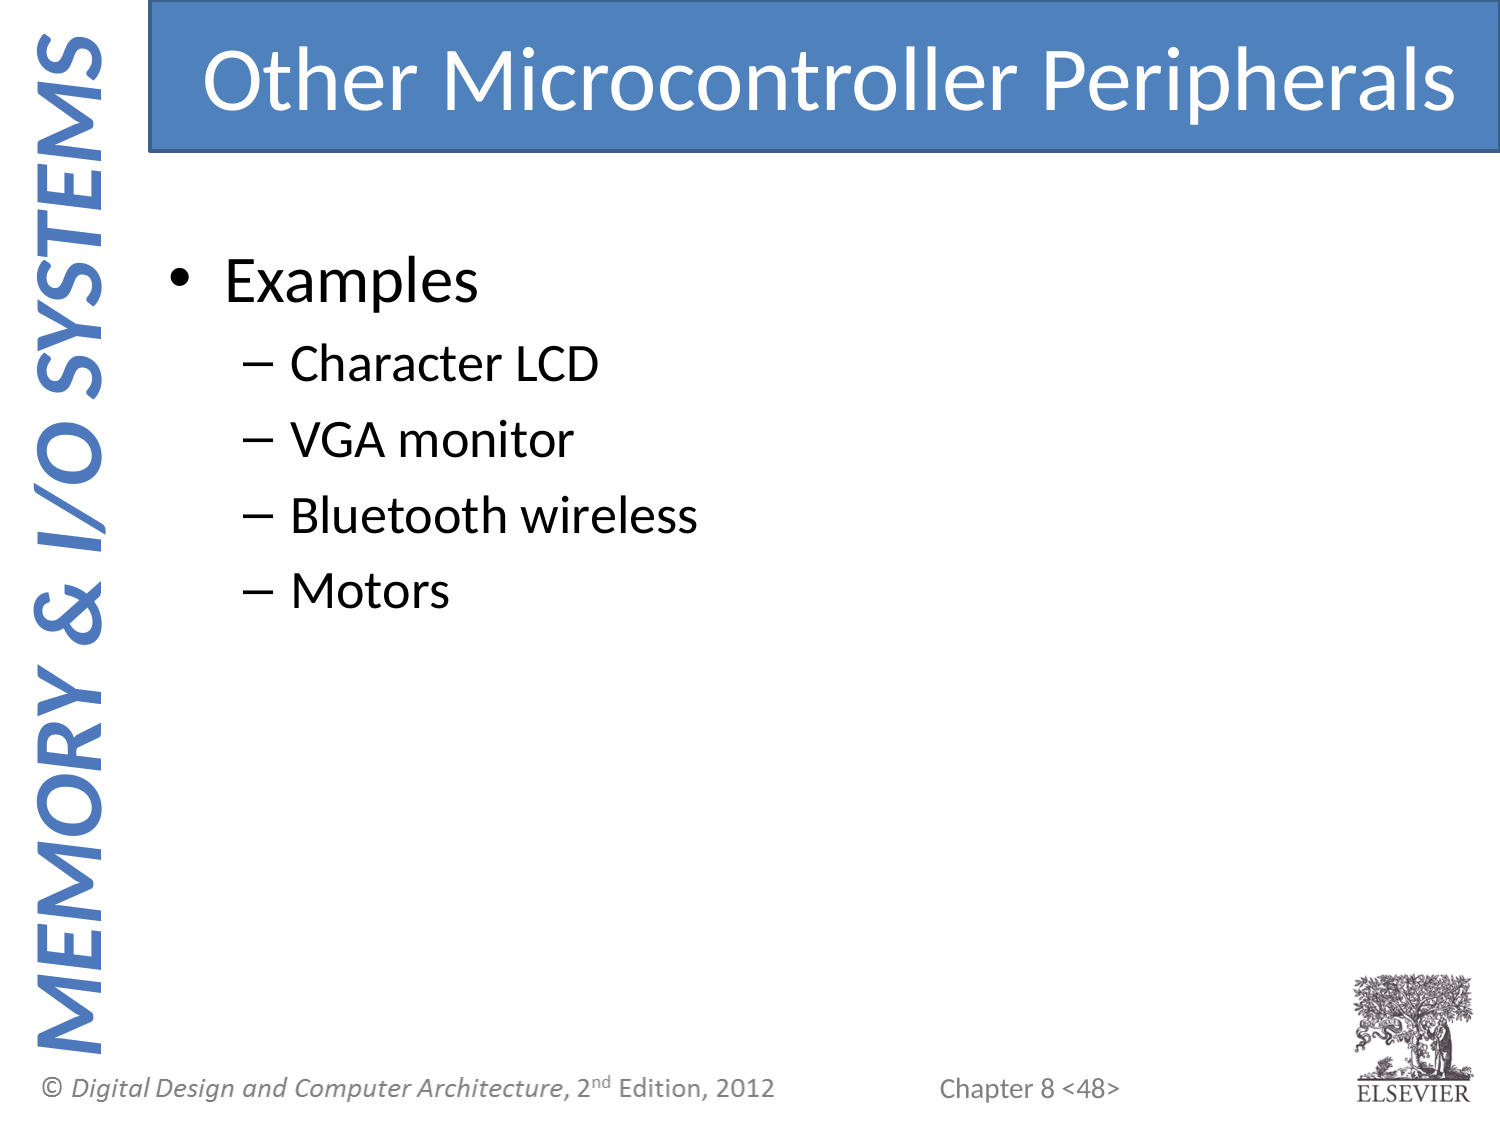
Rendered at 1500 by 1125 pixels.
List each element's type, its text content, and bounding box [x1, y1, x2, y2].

text_box Examples Character LCD VGA monitor Bluetooth wireless Motors [153, 228, 1500, 972]
picture [0, 0, 148, 140]
picture [0, 141, 1500, 256]
text_box Other Microcontroller Peripherals [187, 11, 1488, 136]
picture [0, 258, 1500, 1125]
